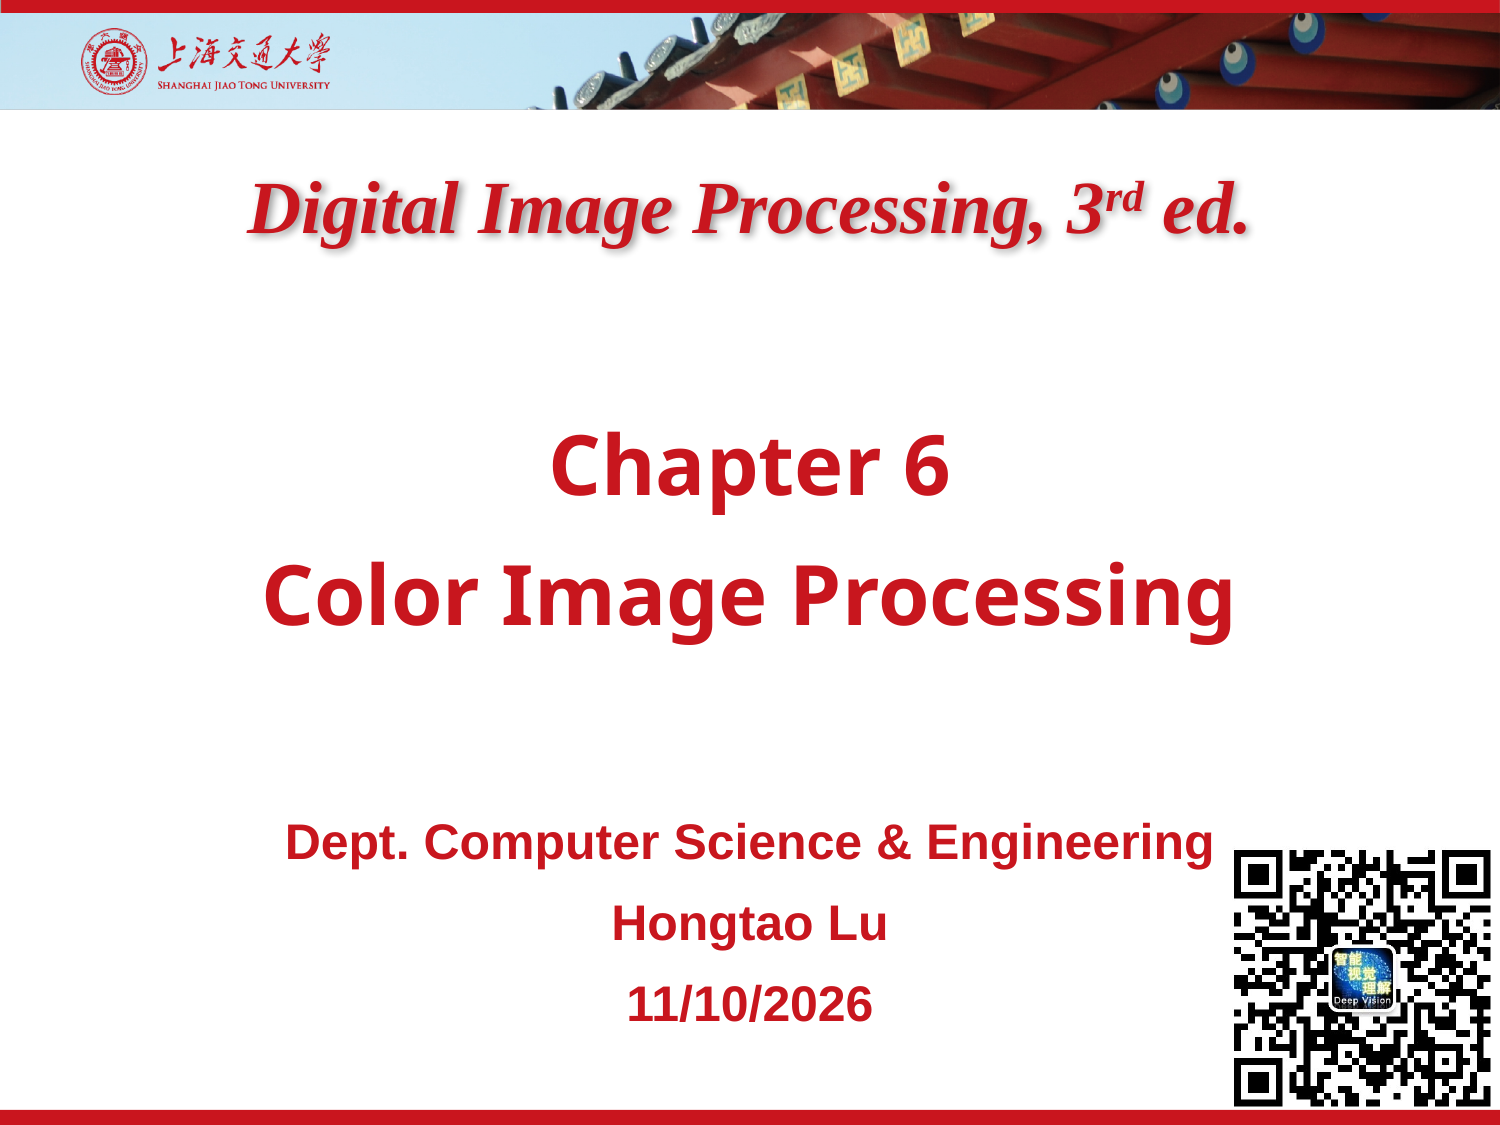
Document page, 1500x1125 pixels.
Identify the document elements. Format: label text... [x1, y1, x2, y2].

text_box Chapter 6 Color Image Processing [39, 375, 1461, 644]
text_box Digital Image Processing, 3rd ed. [63, 161, 1437, 256]
picture [1231, 846, 1493, 1109]
picture [0, 0, 1500, 110]
text_box Dept. Computer Science & Engineering Hongtao Lu 10/11/2017 [169, 818, 1331, 1023]
